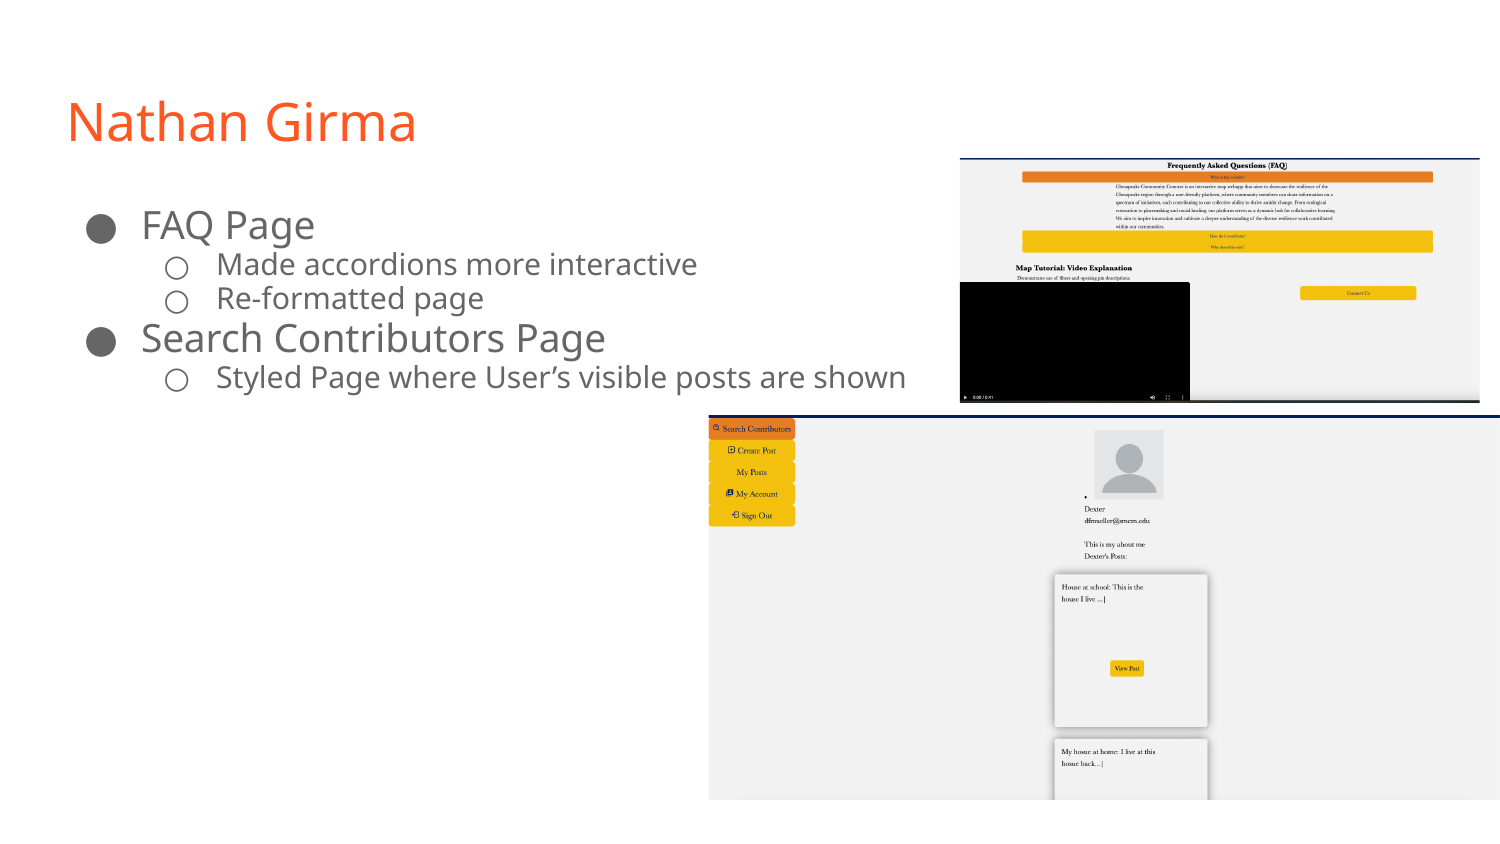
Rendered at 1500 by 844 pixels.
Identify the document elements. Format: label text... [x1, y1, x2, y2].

picture [708, 415, 1500, 800]
list FAQ Page Made accordions more interactive Re-formatted page Search Contributors Page Styled Page where User’s visible posts are shown [51, 189, 1449, 750]
title Nathan Girma [51, 72, 1449, 167]
picture [959, 158, 1480, 403]
